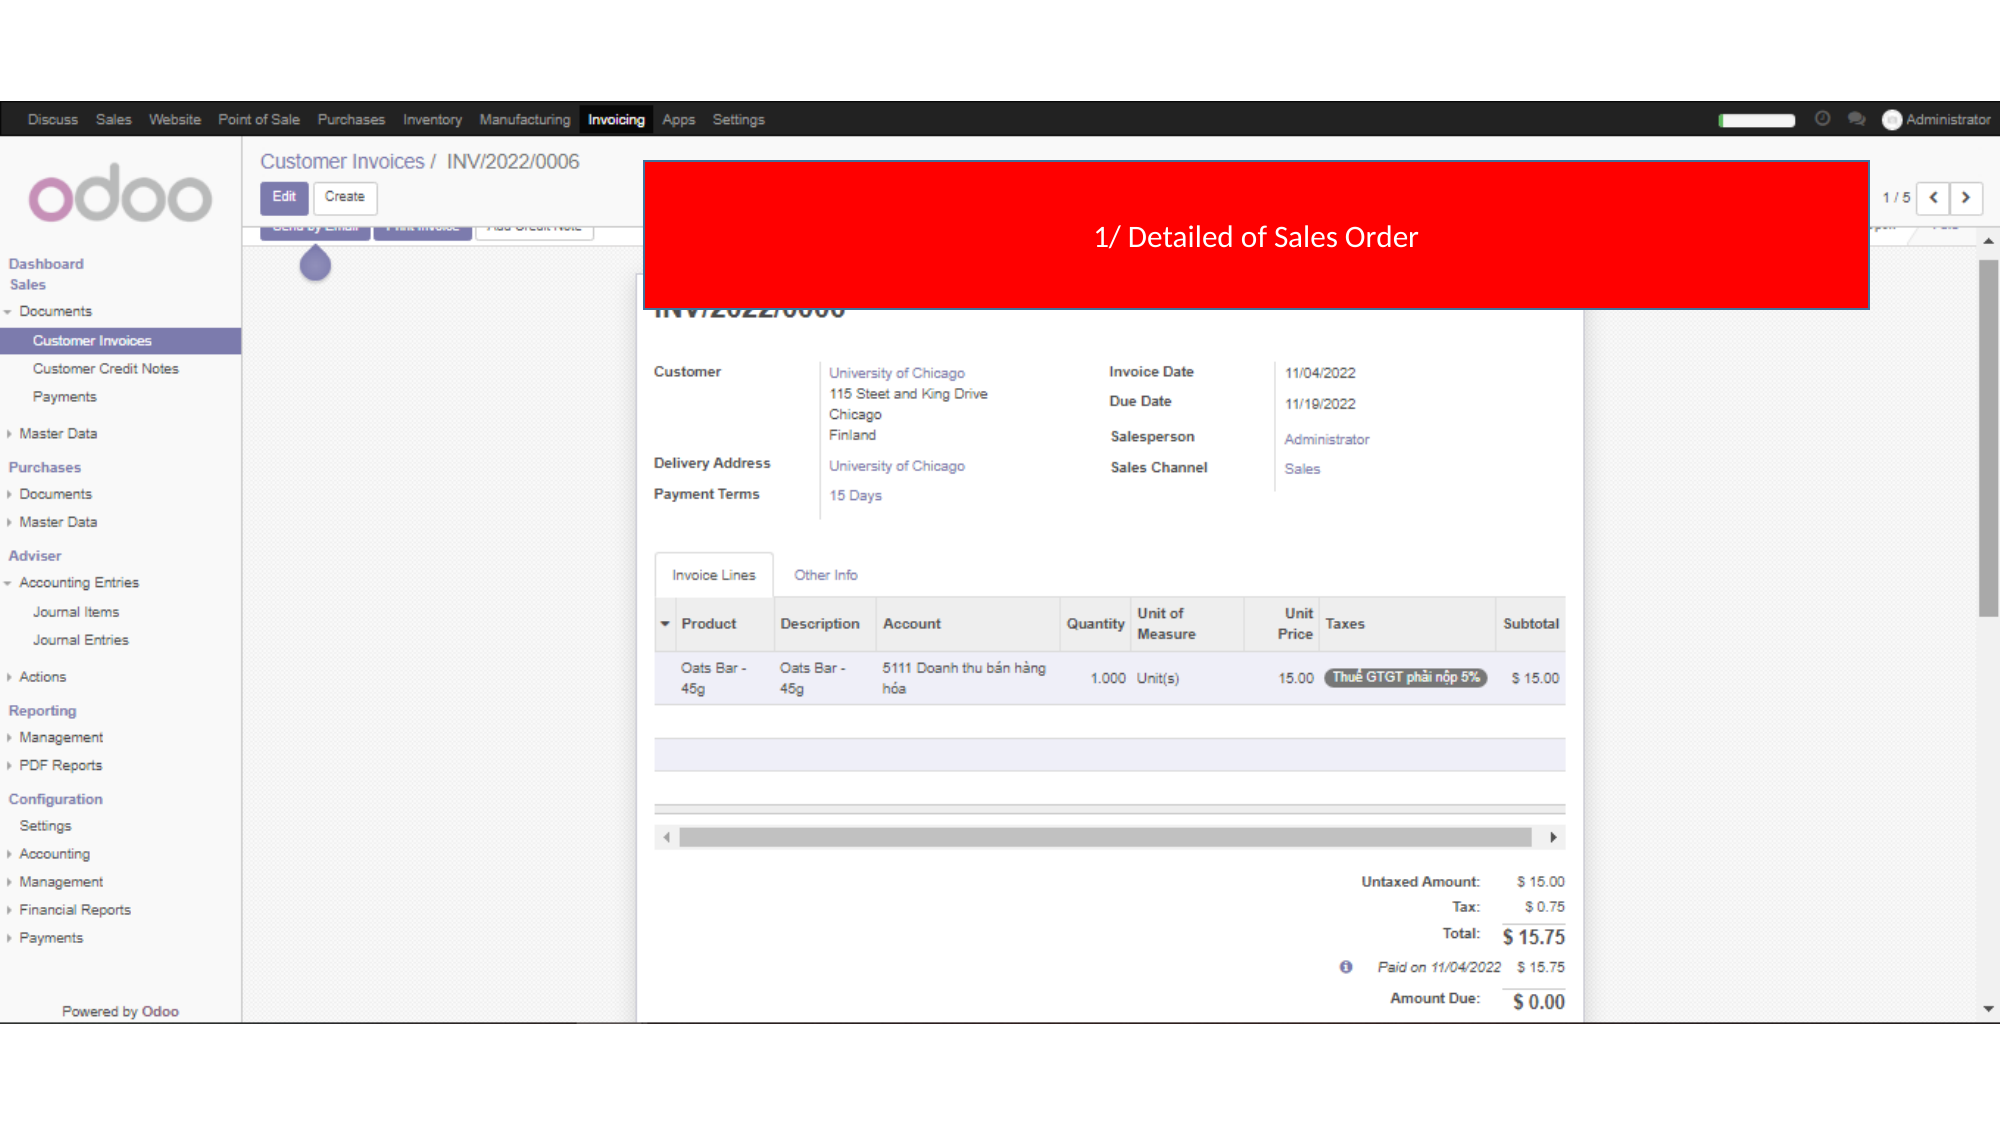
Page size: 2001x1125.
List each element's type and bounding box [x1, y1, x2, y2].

picture [0, 101, 2000, 1024]
